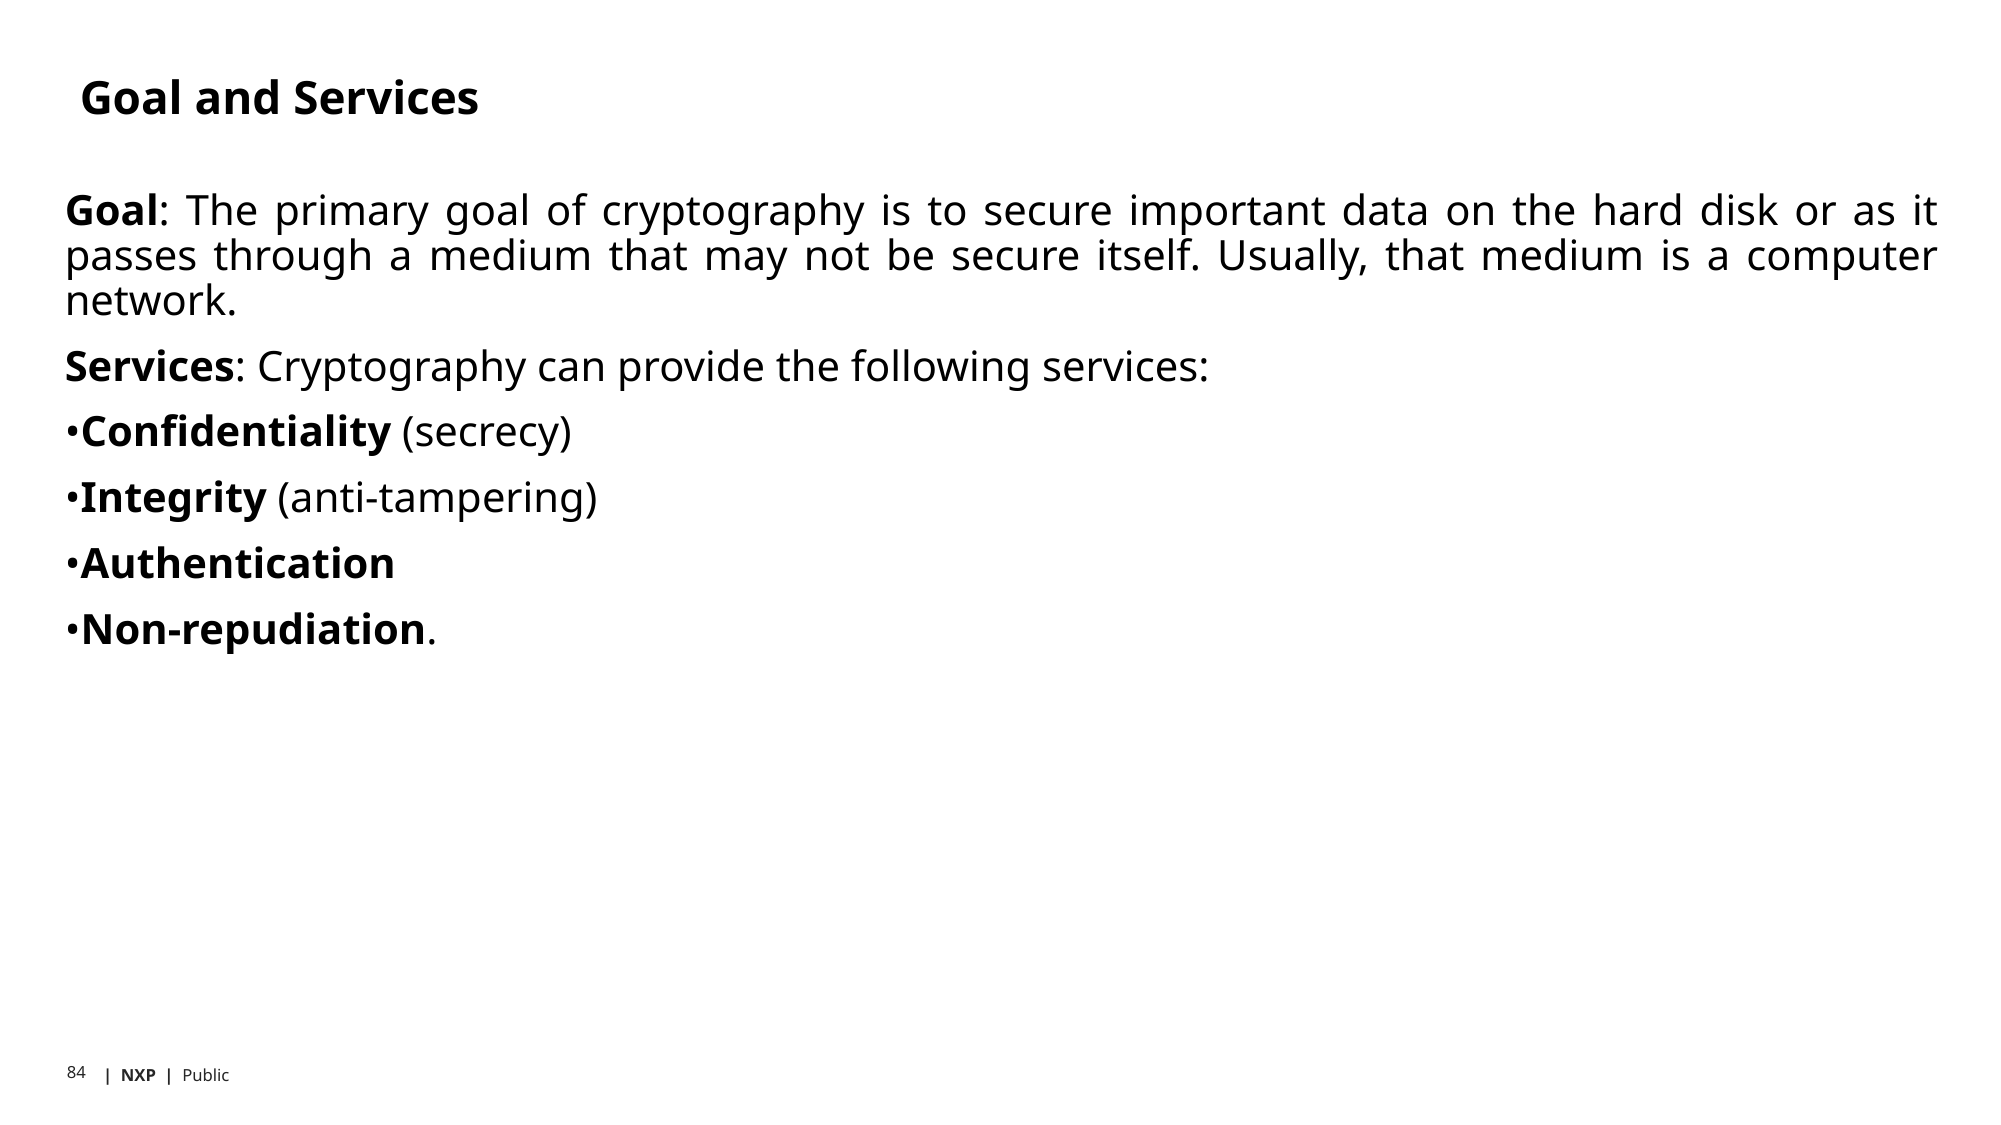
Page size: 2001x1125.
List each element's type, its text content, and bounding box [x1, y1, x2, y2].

title Goal and Services [64, 67, 1940, 176]
list Goal: The primary goal of cryptography is to secure important data on the hard disk or as it passes through a medium that may not be secure itself. Usually, that medium is a computer network. Services: Cryptography can provide the following services: •Confidentiality (secrecy) •Integrity (anti-tampering) •Authentication •Non-repudiation. [64, 189, 1940, 955]
